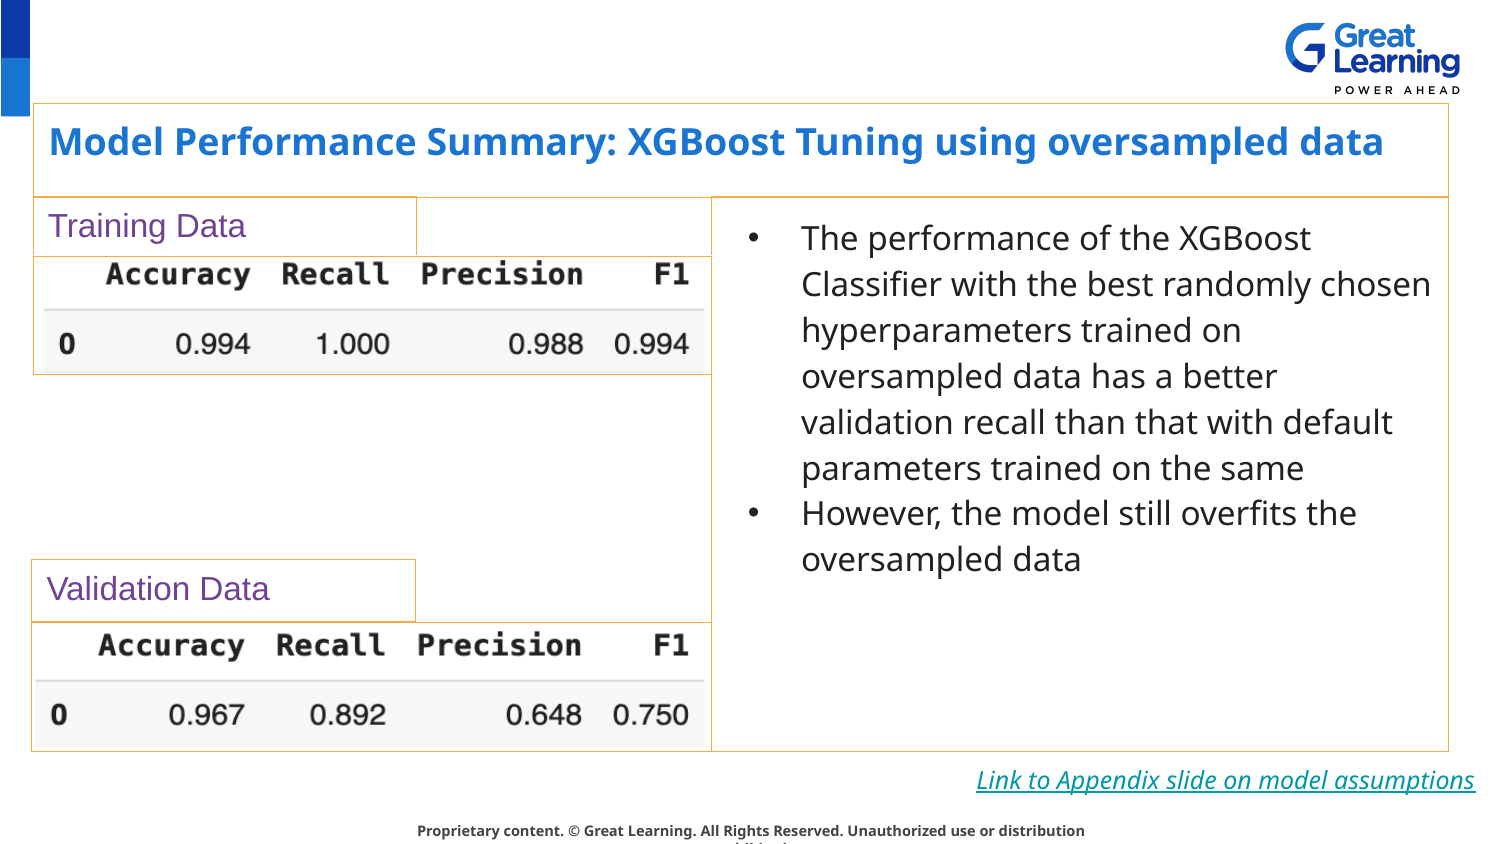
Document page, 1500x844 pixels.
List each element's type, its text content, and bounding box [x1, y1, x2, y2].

picture [32, 255, 712, 375]
text_box Training Data [33, 196, 417, 254]
list The performance of the XGBoost Classifier with the best randomly chosen hyperparameters trained on oversampled data has a better validation recall than that with default parameters trained on the same However, the model still overfits the oversampled data [711, 196, 1449, 752]
title Model Performance Summary: XGBoost Tuning using oversampled data [33, 103, 1449, 198]
text_box Validation Data [31, 559, 416, 621]
picture [1258, 11, 1487, 106]
text_box Link to Appendix slide on model assumptions [668, 749, 1491, 814]
picture [31, 622, 712, 752]
